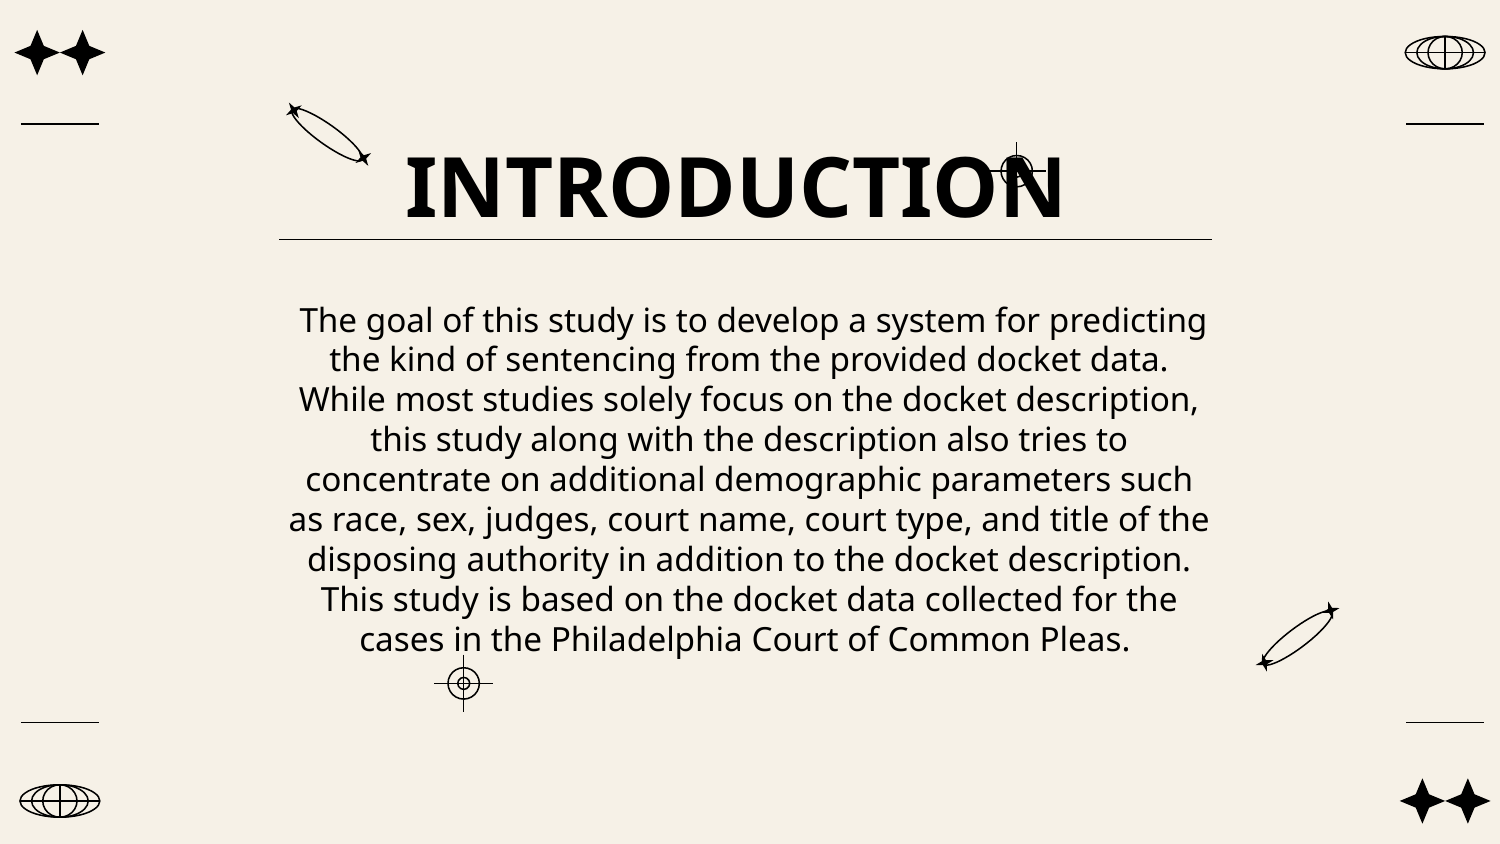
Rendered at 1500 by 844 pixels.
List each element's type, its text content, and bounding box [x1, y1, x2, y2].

title INTRODUCTION [275, 131, 1198, 236]
subtitle The goal of this study is to develop a system for predicting the kind of sentencing from the provided docket data. While most studies solely focus on the docket description, this study along with the description also tries to concentrate on additional demographic parameters such as race, sex, judges, court name, court type, and title of the disposing authority in addition to the docket description. This study is based on the docket data collected for the cases in the Philadelphia Court of Common Pleas. [288, 419, 1212, 538]
